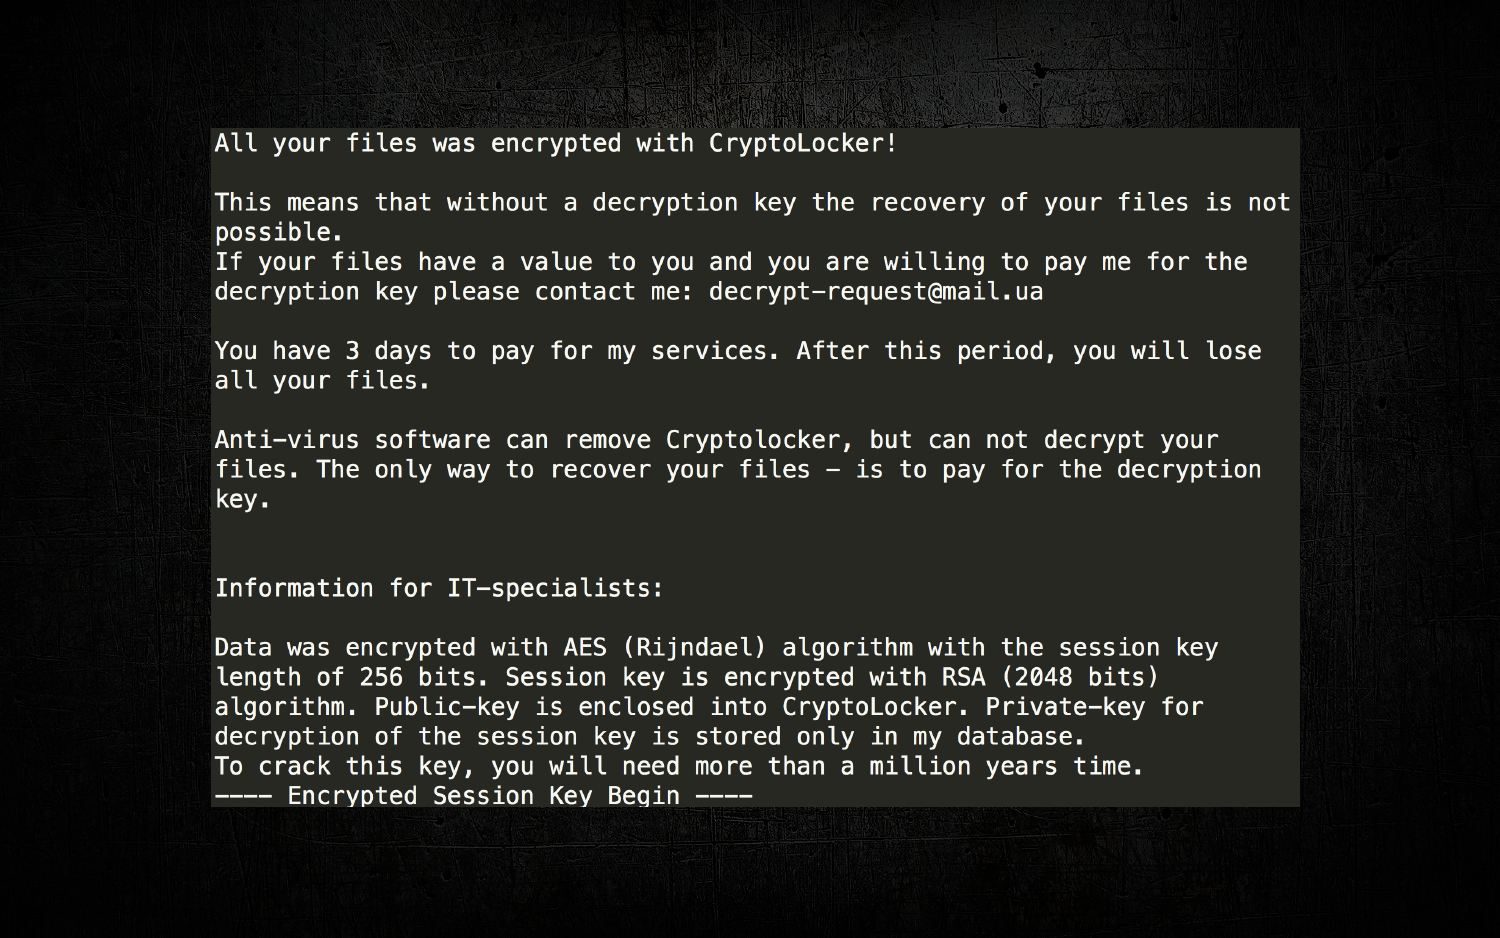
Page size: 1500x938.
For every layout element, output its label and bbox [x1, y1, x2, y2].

picture [0, 0, 1500, 938]
list [211, 127, 1301, 808]
